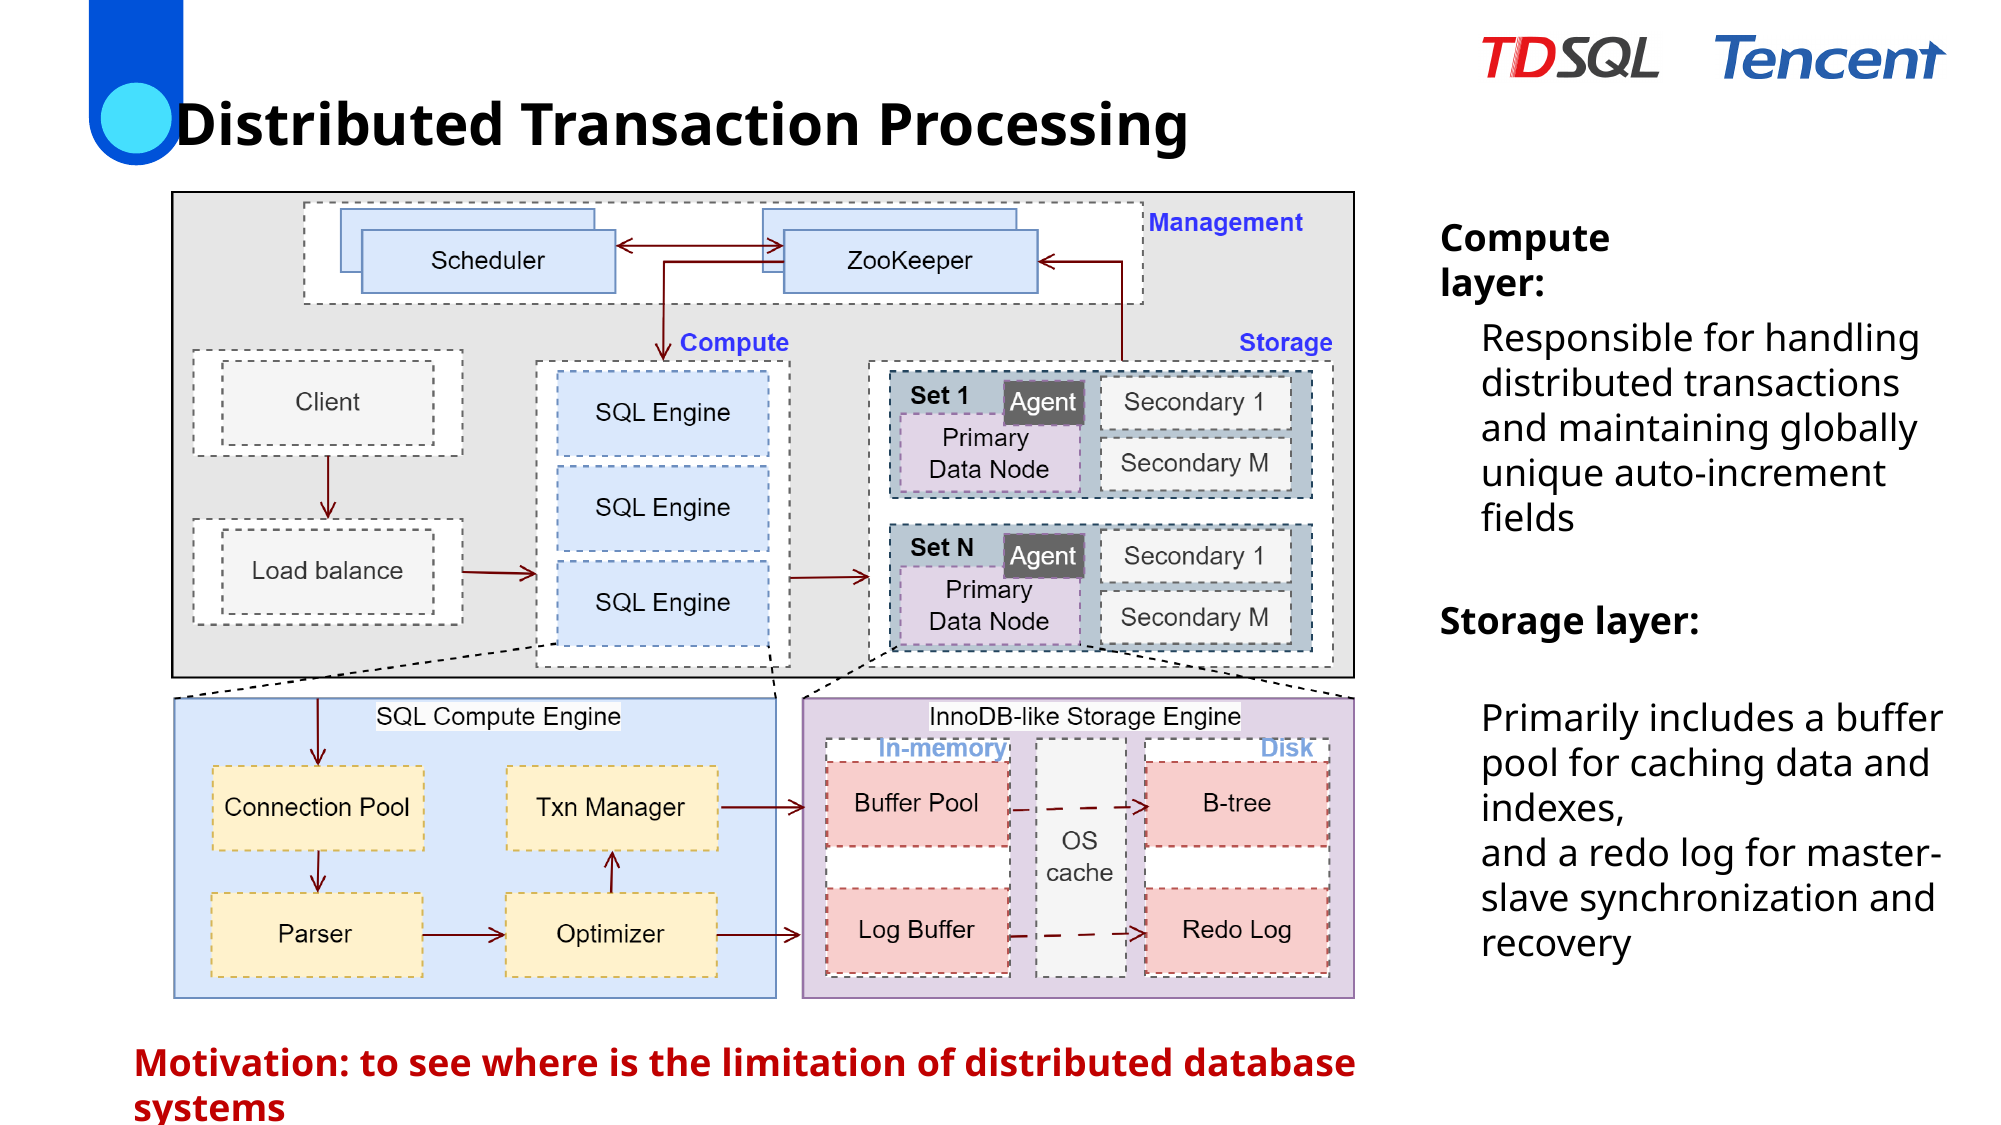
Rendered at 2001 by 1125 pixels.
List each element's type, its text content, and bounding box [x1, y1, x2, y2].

text_box Distributed Transaction Processing [184, 80, 1205, 165]
text_box Motivation: to see where is the limitation of distributed database systems [118, 1032, 1411, 1125]
text_box Storage layer: [1425, 589, 1748, 649]
picture [1715, 35, 1947, 79]
picture [1478, 31, 1663, 83]
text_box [88, 0, 184, 166]
text_box Responsible for handling distributed transactions and maintaining globally unique auto-increment fields [1466, 306, 1961, 547]
picture [171, 180, 1358, 999]
text_box Primarily includes a buffer pool for caching data and indexes, and a redo log for master-slave synchronization and recovery [1466, 686, 1961, 972]
text_box Compute layer: [1425, 206, 1719, 311]
